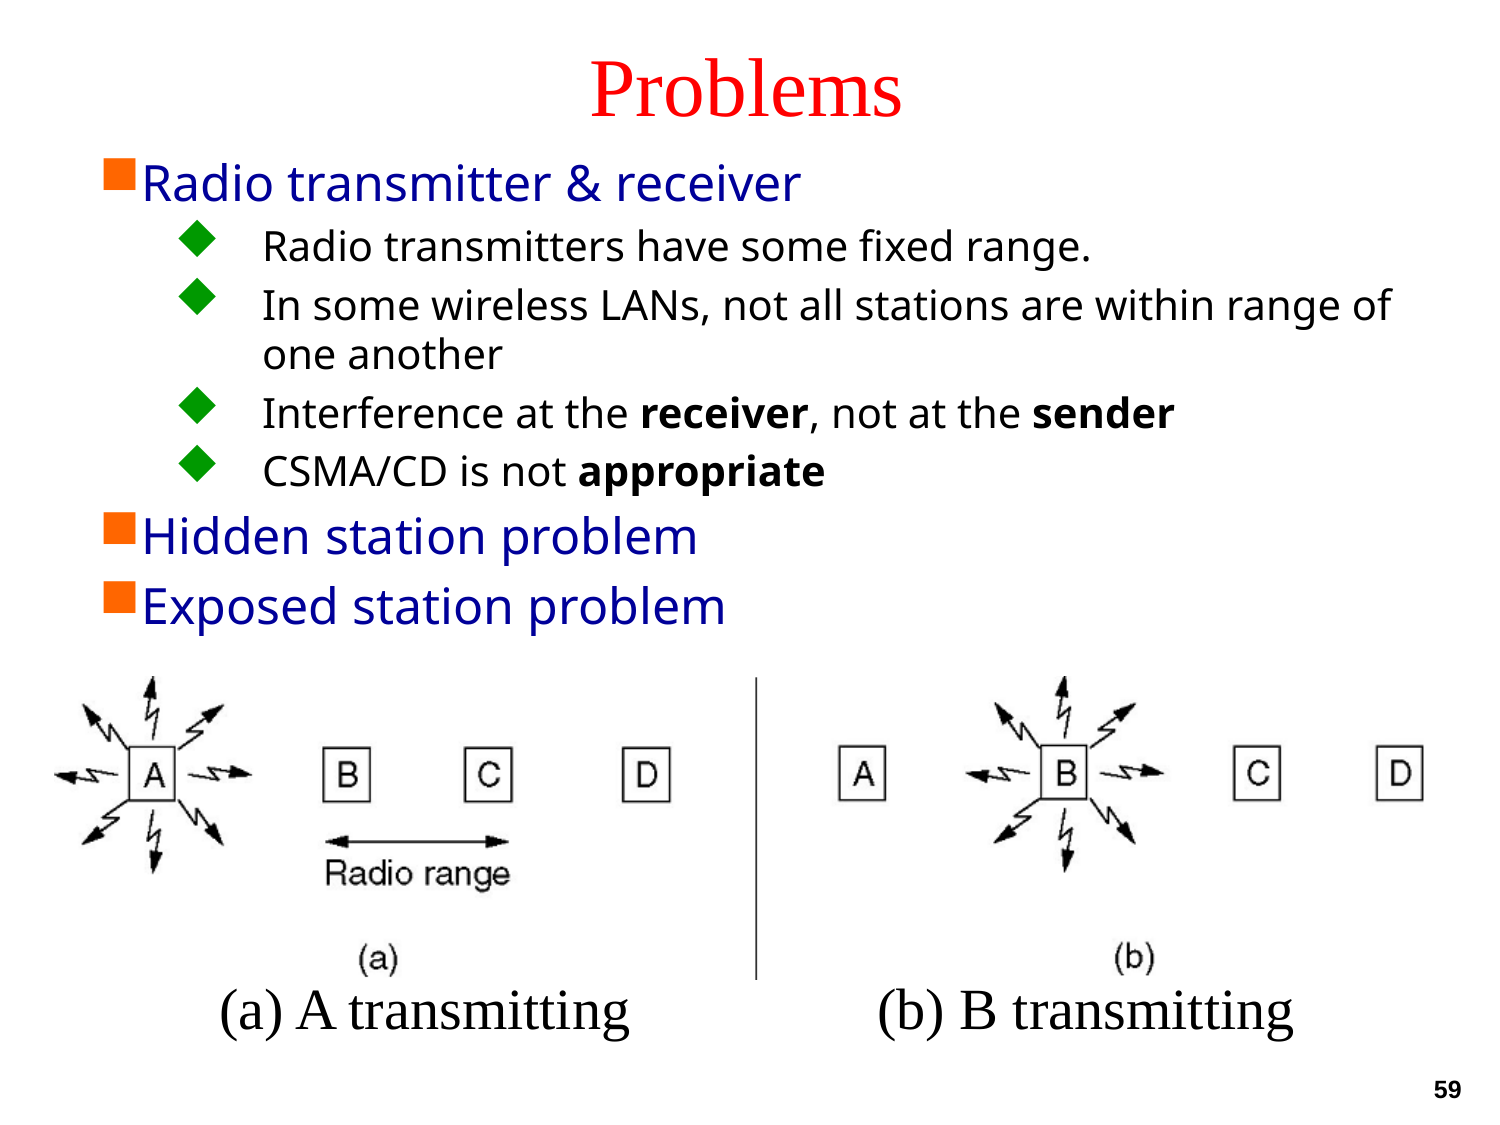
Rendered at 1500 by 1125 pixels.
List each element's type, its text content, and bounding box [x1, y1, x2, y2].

text_box (a) A transmitting (b) B transmitting [96, 989, 1419, 1039]
title Problems [25, 25, 1469, 141]
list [54, 675, 1431, 981]
list Radio transmitter & receiver Radio transmitters have some fixed range. In some wireless LANs, not all stations are within range of one another Interference at the receiver, not at the sender CSMA/CD is not appropriate Hidden station problem Exposed station problem [84, 144, 1439, 670]
